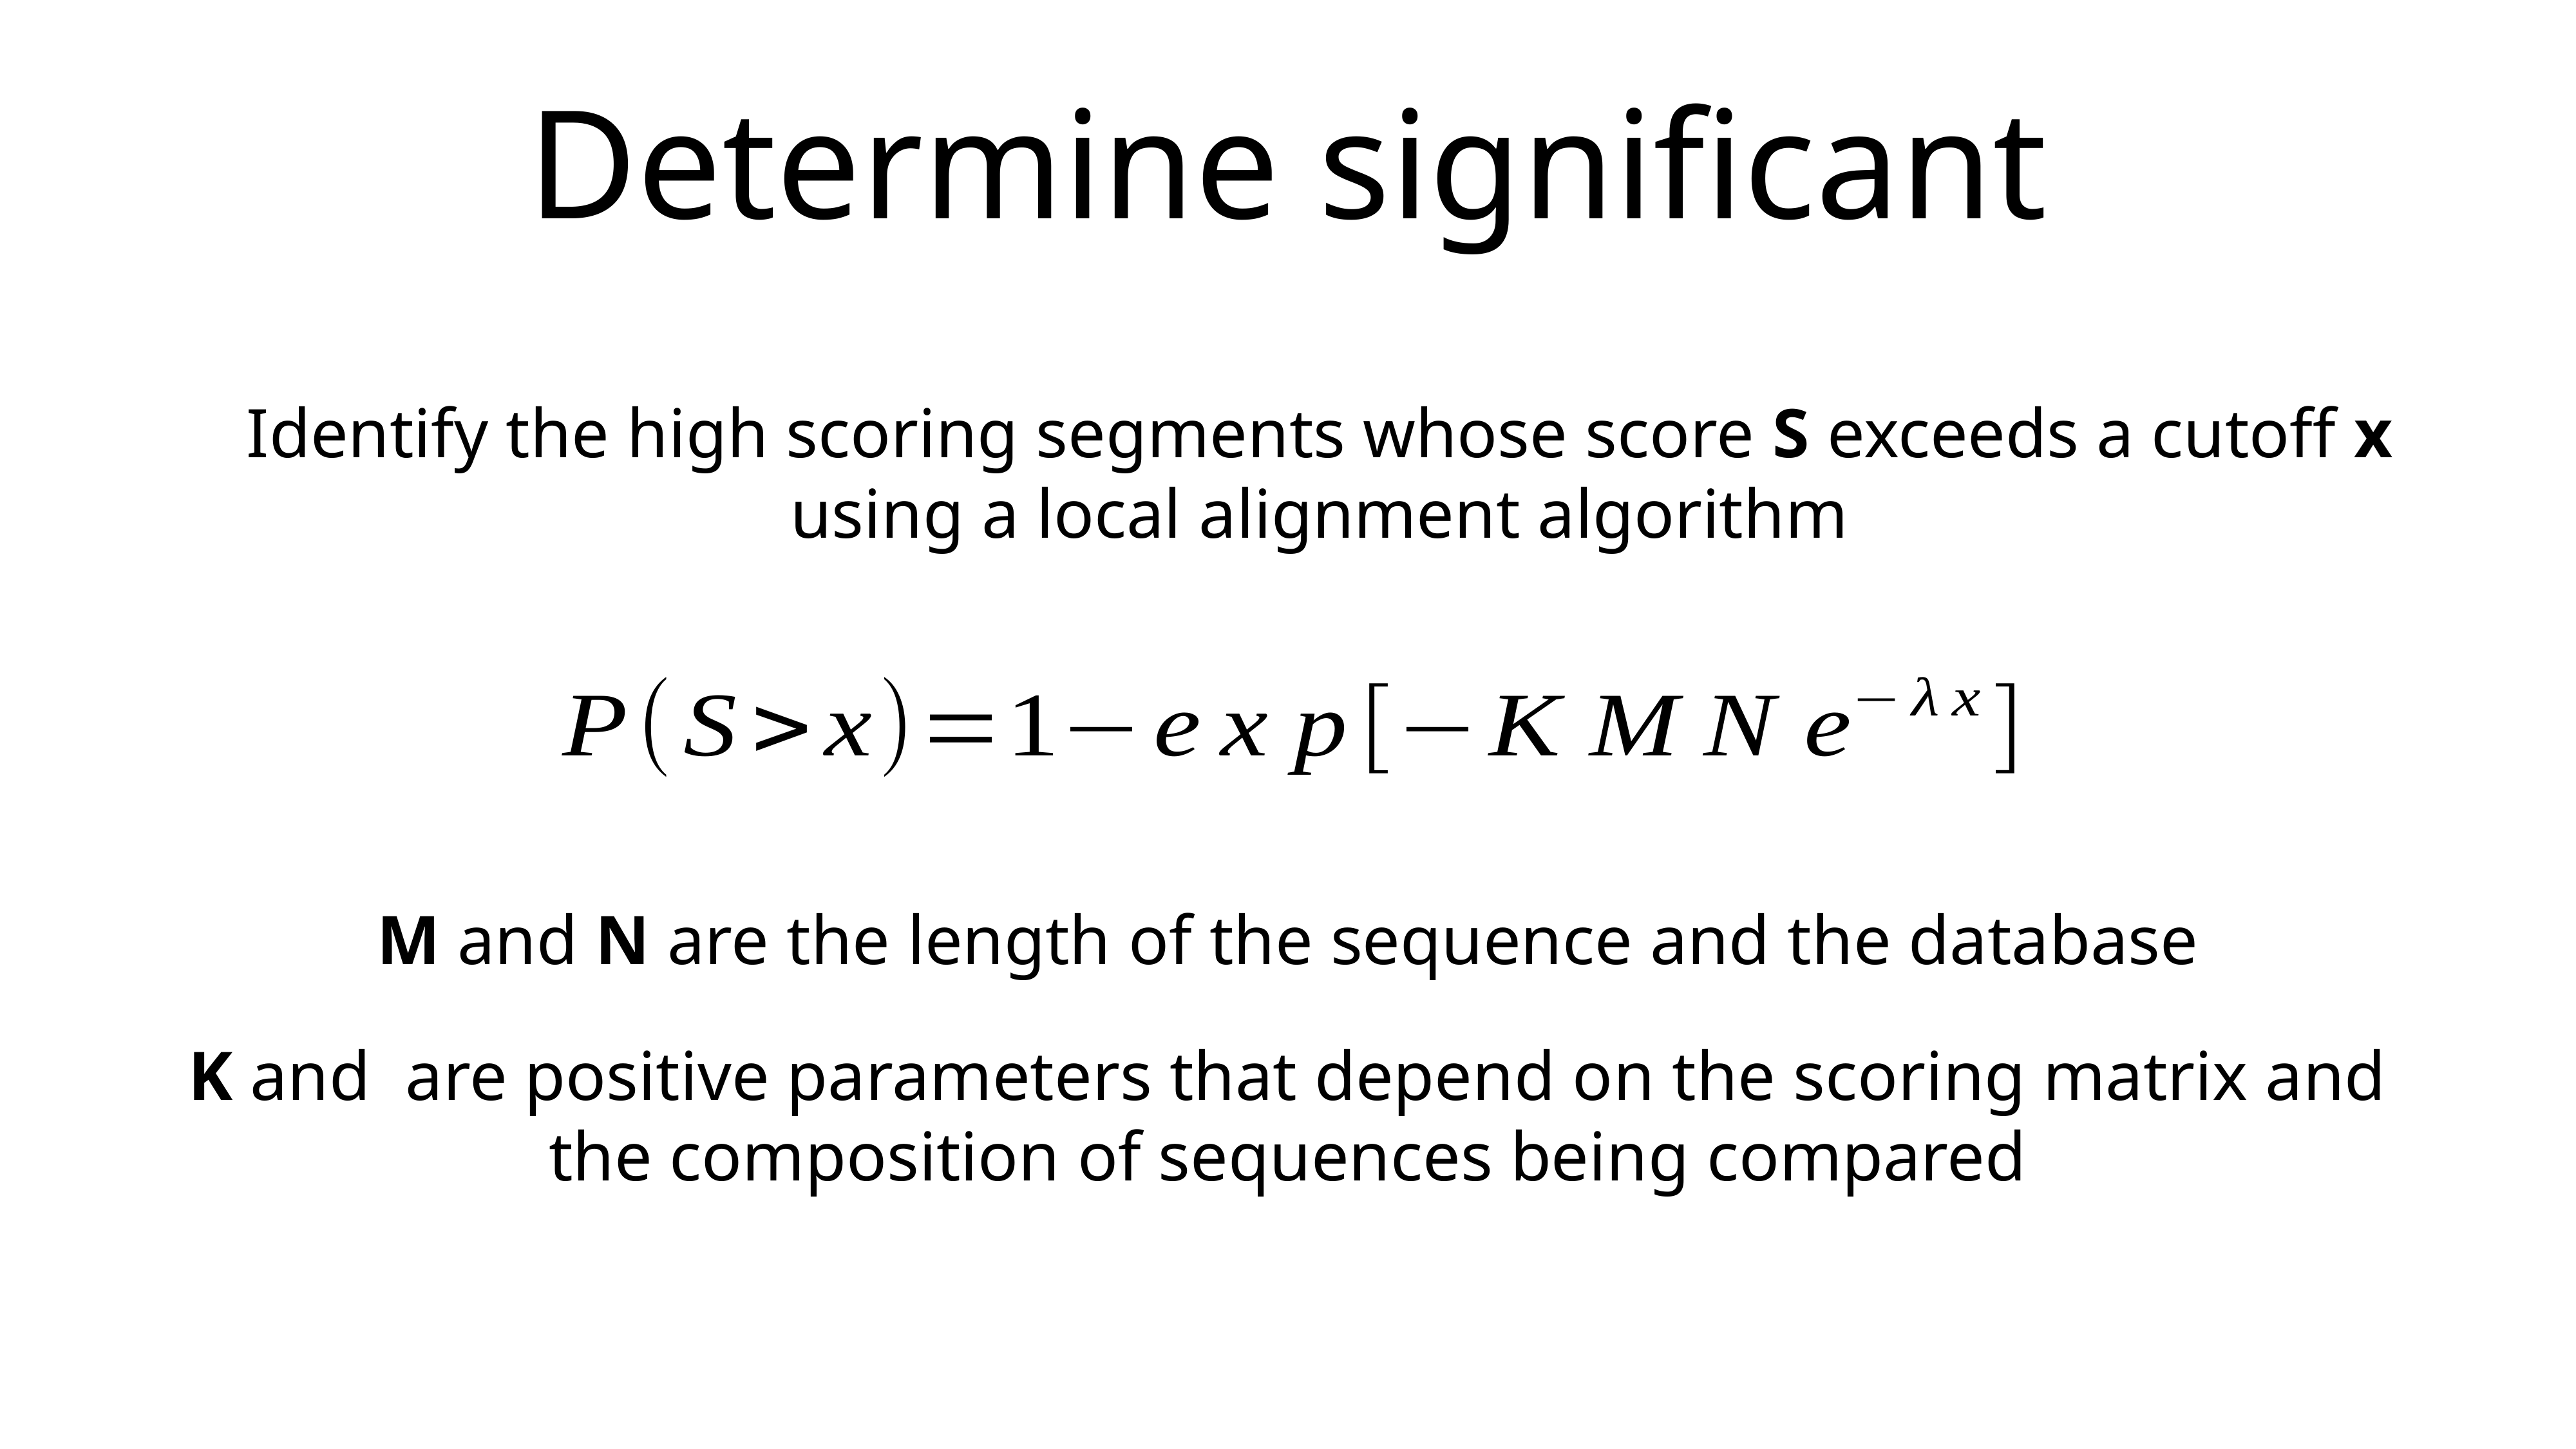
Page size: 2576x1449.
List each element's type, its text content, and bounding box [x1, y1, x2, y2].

text_box M and N are the length of the sequence and the database [178, 891, 2398, 983]
title Determine significant [178, 37, 2398, 279]
text_box K and are positive parameters that depend on the scoring matrix and the composition of sequences being compared [178, 1027, 2398, 1200]
text_box Identify the high scoring segments whose score S exceeds a cutoff x using a local alignment algorithm [210, 385, 2430, 557]
text_box [556, 664, 2020, 785]
